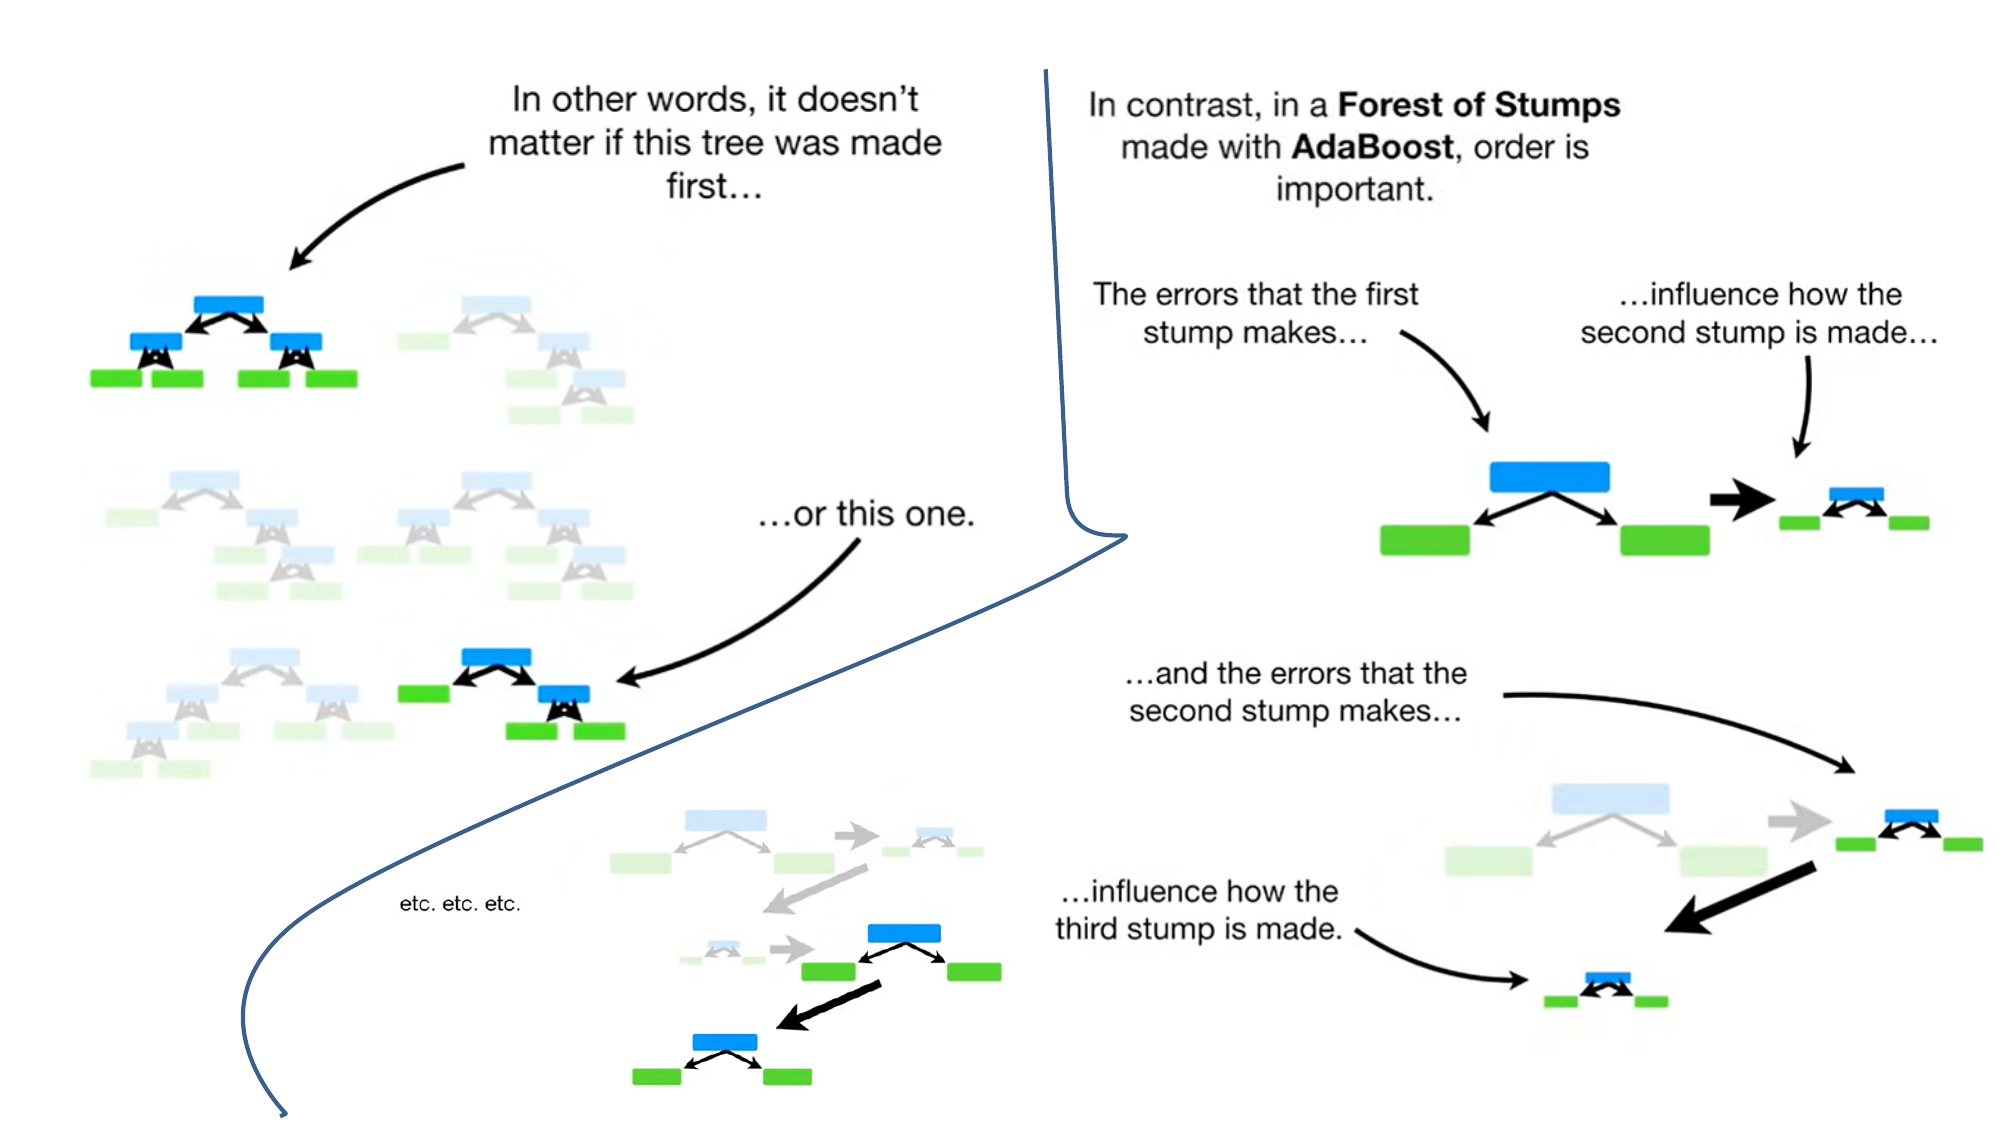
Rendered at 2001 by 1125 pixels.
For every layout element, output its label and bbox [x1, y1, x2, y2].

picture [80, 24, 2000, 1096]
list [1056, 40, 1645, 235]
text_box [1056, 243, 1069, 579]
text_box [240, 872, 374, 1119]
